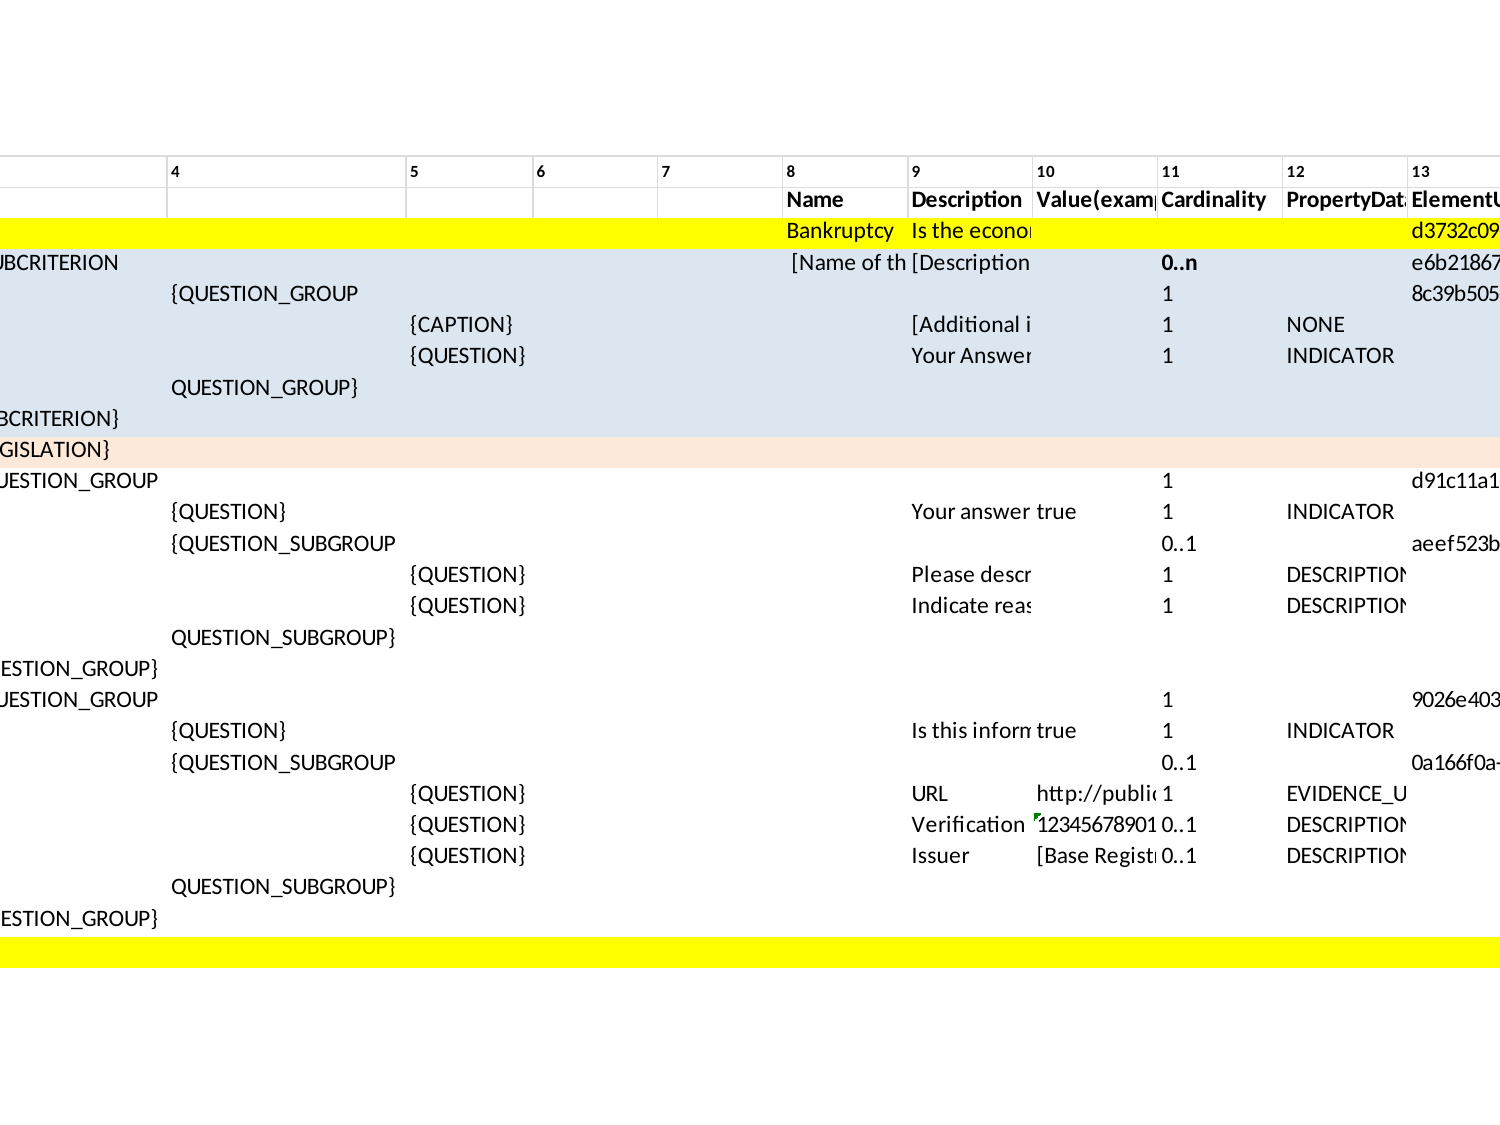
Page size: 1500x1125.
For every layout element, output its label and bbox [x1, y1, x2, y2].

picture [0, 155, 1500, 970]
